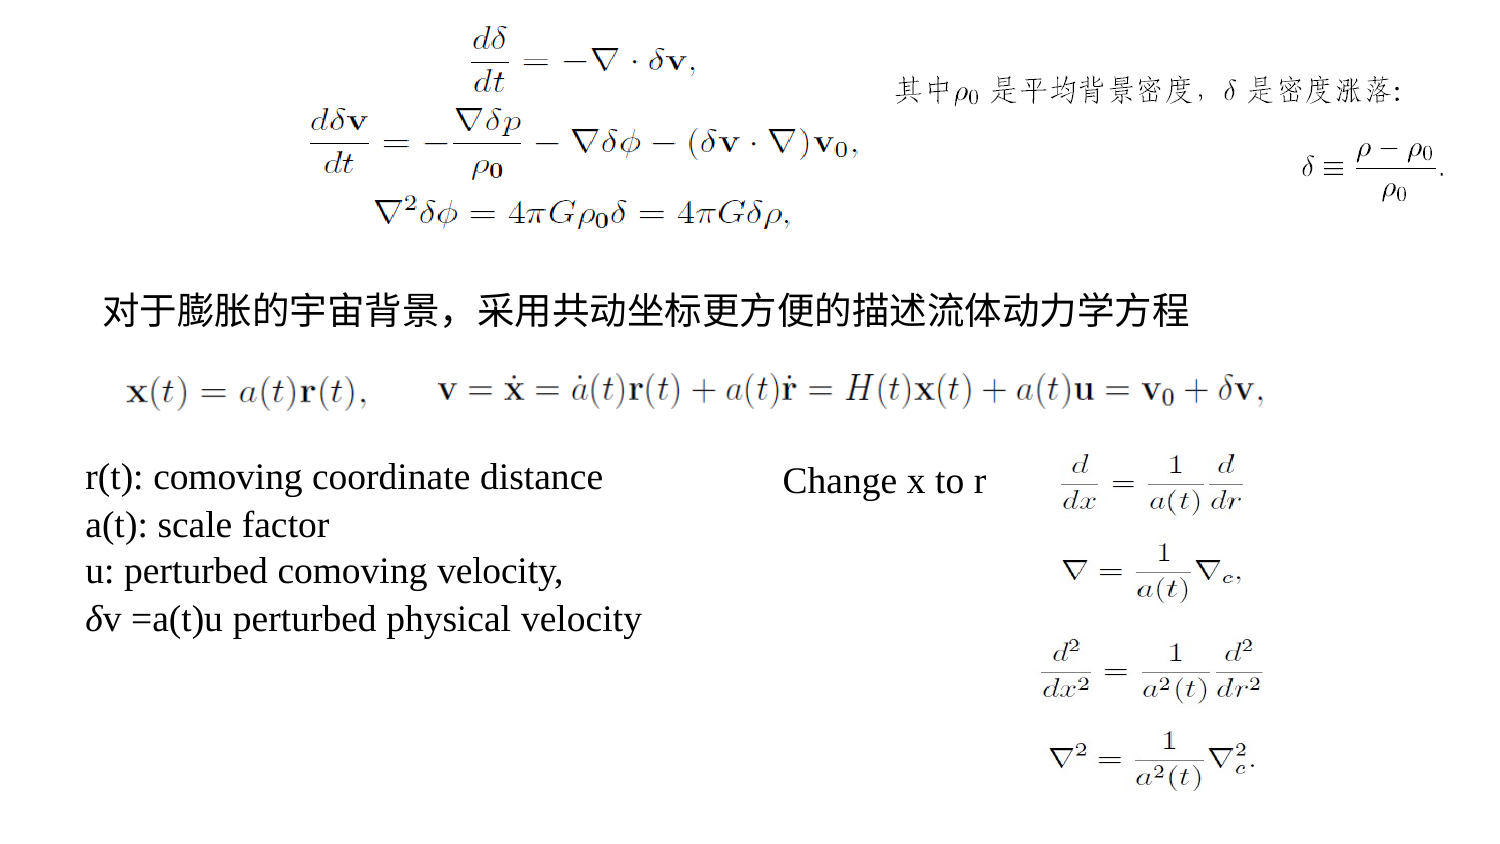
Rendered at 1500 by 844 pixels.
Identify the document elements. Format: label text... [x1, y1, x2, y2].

picture [437, 373, 1263, 409]
picture [309, 26, 858, 230]
picture [1014, 454, 1263, 791]
text_box r(t): comoving coordinate distance a(t): scale factor u: perturbed comoving velocity, δv =a(t)u perturbed physical velocity [83, 450, 868, 686]
picture [895, 75, 1443, 202]
picture [124, 375, 367, 411]
text_box 对于膨胀的宇宙背景，采用共动坐标更方便的描述流体动力学方程 [99, 285, 1242, 333]
text_box Change x to r [780, 454, 988, 502]
